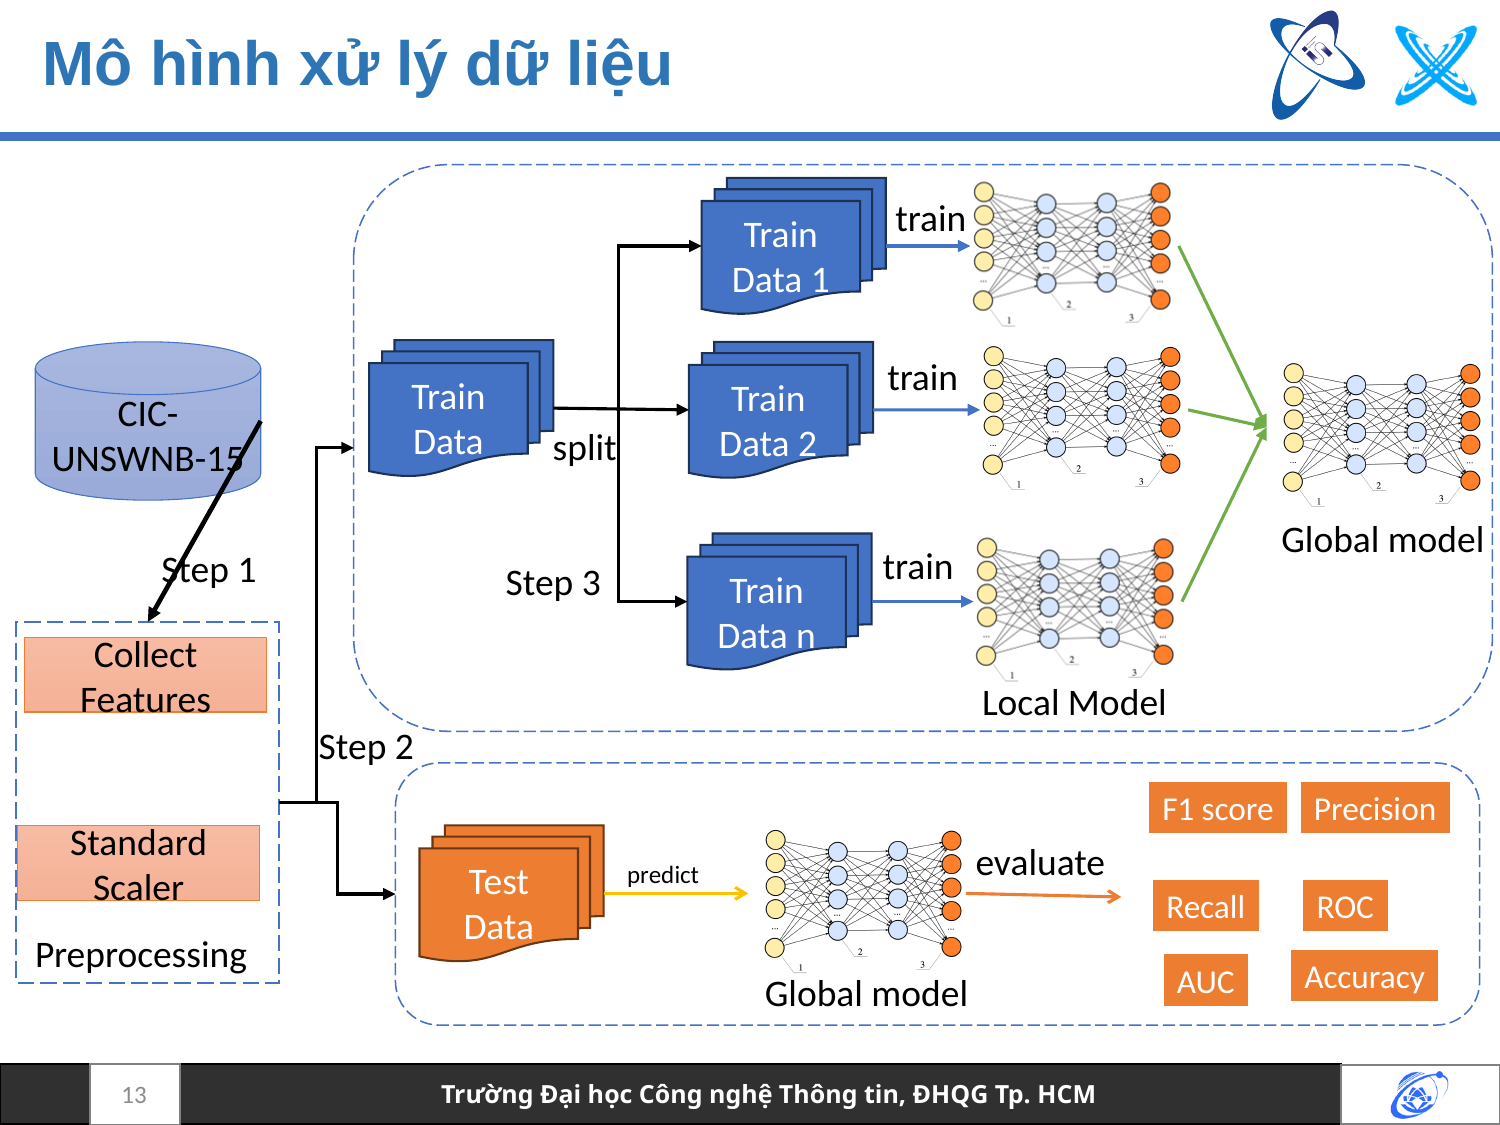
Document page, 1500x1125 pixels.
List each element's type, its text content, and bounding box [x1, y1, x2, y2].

picture [973, 514, 1183, 689]
picture [970, 158, 1182, 498]
text_box Preprocessing [20, 922, 272, 982]
picture [1259, 108, 1376, 123]
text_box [279, 802, 396, 895]
text_box Train Data 1 [700, 176, 887, 315]
text_box Recall [1150, 877, 1262, 934]
text_box Local Model [967, 670, 1182, 731]
text_box [353, 164, 1493, 732]
picture [1267, 339, 1500, 515]
text_box Accuracy [1288, 947, 1442, 1004]
picture [1386, 1054, 1455, 1125]
text_box Train Data n [686, 532, 873, 671]
text_box Step 1 [149, 538, 272, 598]
text_box train [880, 186, 970, 247]
text_box Global model [749, 961, 1031, 1021]
text_box [15, 621, 280, 984]
text_box predict [612, 851, 724, 893]
text_box train [872, 345, 974, 406]
text_box CIC-UNSWNB-15 [34, 341, 262, 501]
text_box Step 2 [354, 714, 429, 775]
text_box ROC [1300, 877, 1391, 934]
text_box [578, 286, 743, 370]
text_box split [537, 415, 632, 476]
text_box Global model [1267, 515, 1500, 568]
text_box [1178, 245, 1267, 428]
text_box Step 3 [490, 550, 617, 611]
text_box Precision [1298, 779, 1453, 836]
slide_number 13 [95, 1063, 162, 1124]
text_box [279, 447, 354, 802]
text_box F1 score [1146, 779, 1290, 836]
text_box Test Data [418, 824, 605, 963]
picture [1259, 7, 1376, 23]
text_box AUC [1161, 951, 1251, 1009]
text_box Collect Features [24, 637, 267, 713]
text_box Train Data [368, 339, 555, 477]
picture [1377, 5, 1493, 125]
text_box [1182, 428, 1267, 602]
text_box Train Data 2 [687, 340, 875, 477]
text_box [965, 893, 1122, 898]
text_box [395, 762, 1480, 1026]
title Mô hình xử lý dữ liệu [27, 23, 1376, 108]
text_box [556, 470, 750, 540]
text_box Standard Scaler [17, 825, 260, 901]
text_box train [867, 534, 969, 595]
picture [748, 806, 995, 981]
text_box evaluate [995, 830, 1121, 891]
